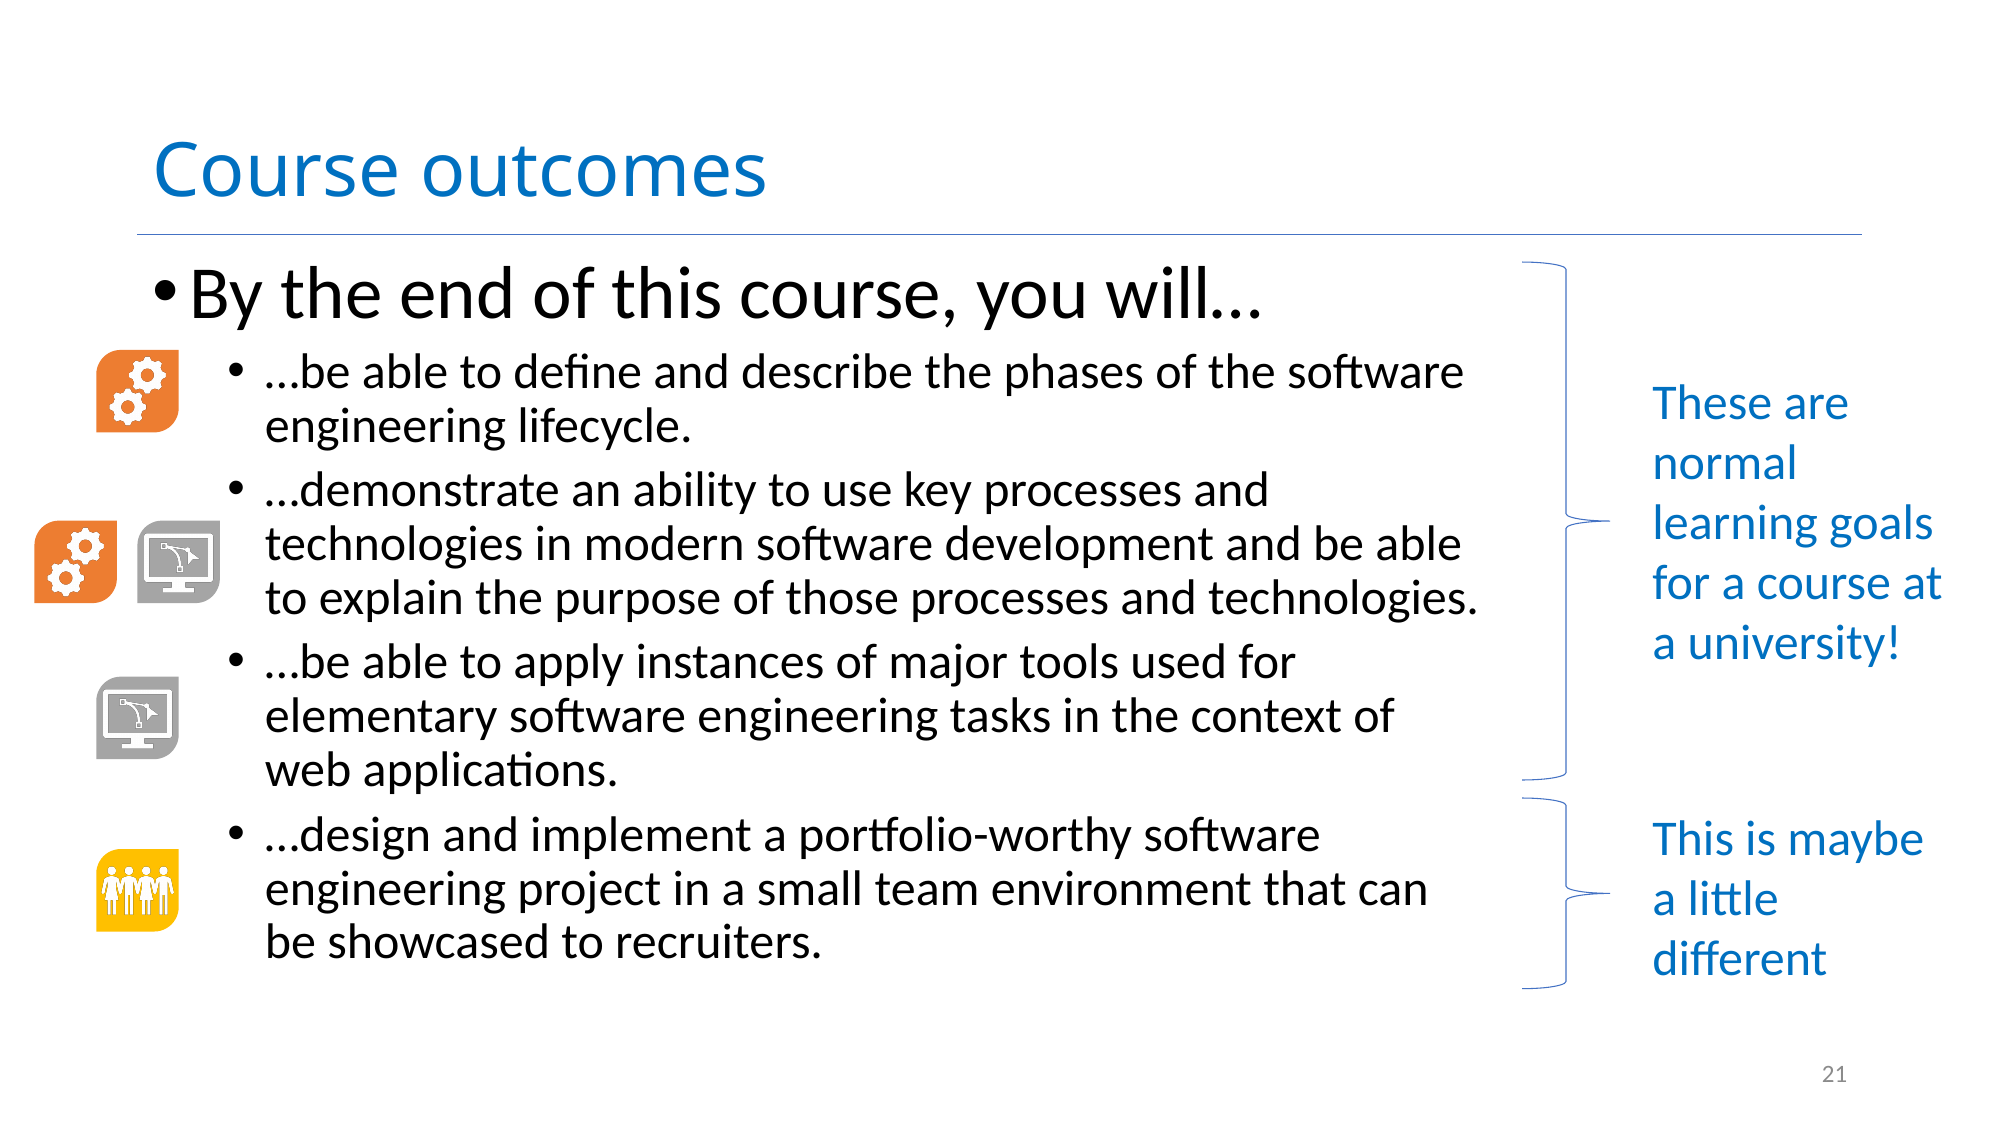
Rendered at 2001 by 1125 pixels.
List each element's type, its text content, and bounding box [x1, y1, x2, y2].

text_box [137, 520, 220, 604]
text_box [96, 349, 179, 433]
text_box [1522, 261, 1611, 781]
title Course outcomes [137, 3, 1863, 221]
text_box [1522, 797, 1611, 990]
text_box These are normal learning goals for a course at a university! [1637, 361, 1970, 677]
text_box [96, 676, 179, 760]
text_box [96, 849, 179, 932]
list By the end of this course, you will… …be able to define and describe the phases of the software engineering lifecycle. …demonstrate an ability to use key processes and technologies in modern software development and be able to explain the purpose of those processes and technologies. …be able to apply instances of major tools used for elementary software engineering tasks in the context of web applications. …design and implement a portfolio-worthy software engineering project in a small team environment that can be showcased to recruiters. [137, 246, 1506, 1086]
text_box This is maybe a little different [1637, 797, 1970, 993]
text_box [34, 520, 117, 604]
slide_number 21 [1412, 1042, 1863, 1103]
